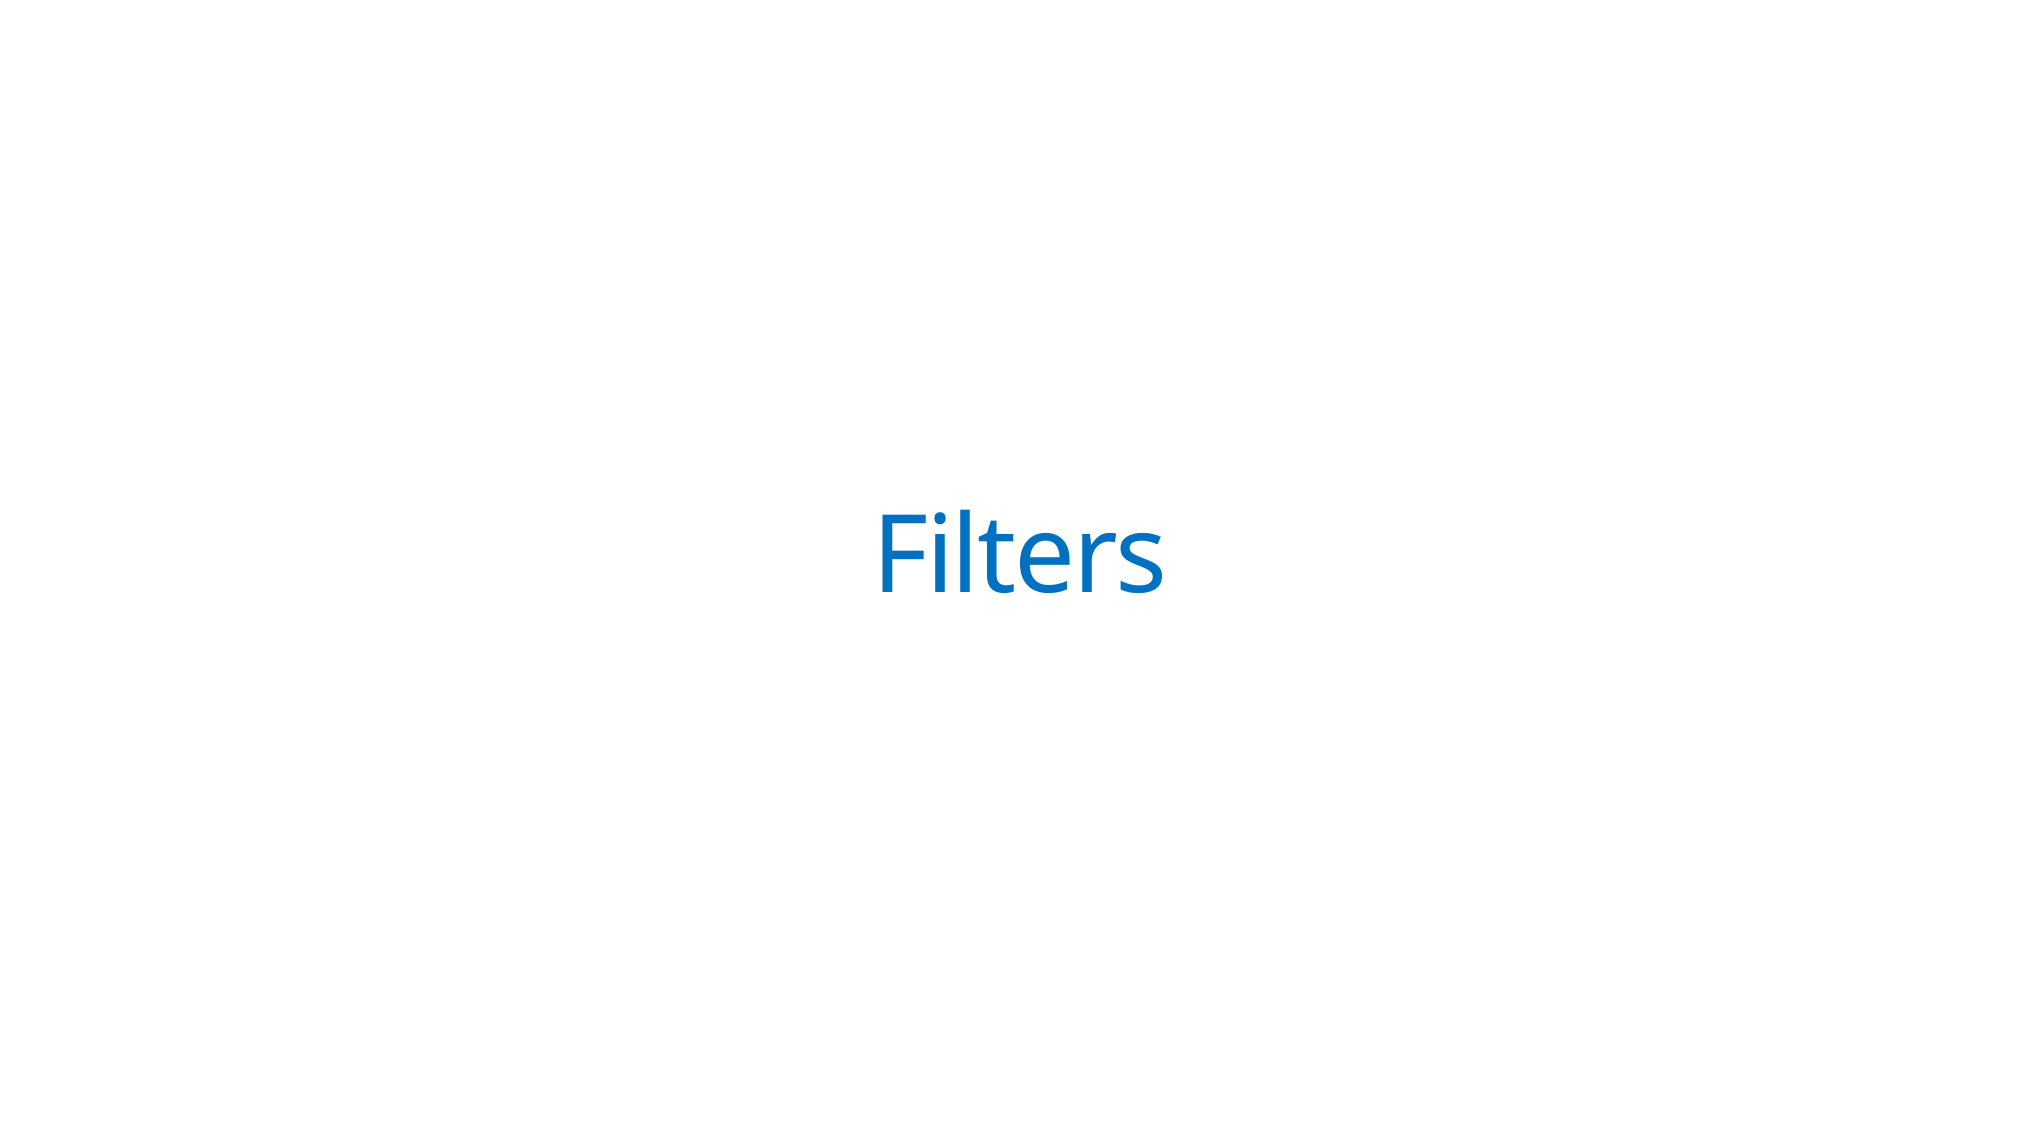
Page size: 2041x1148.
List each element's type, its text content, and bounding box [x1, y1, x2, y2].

title Filters [7, 498, 2033, 654]
